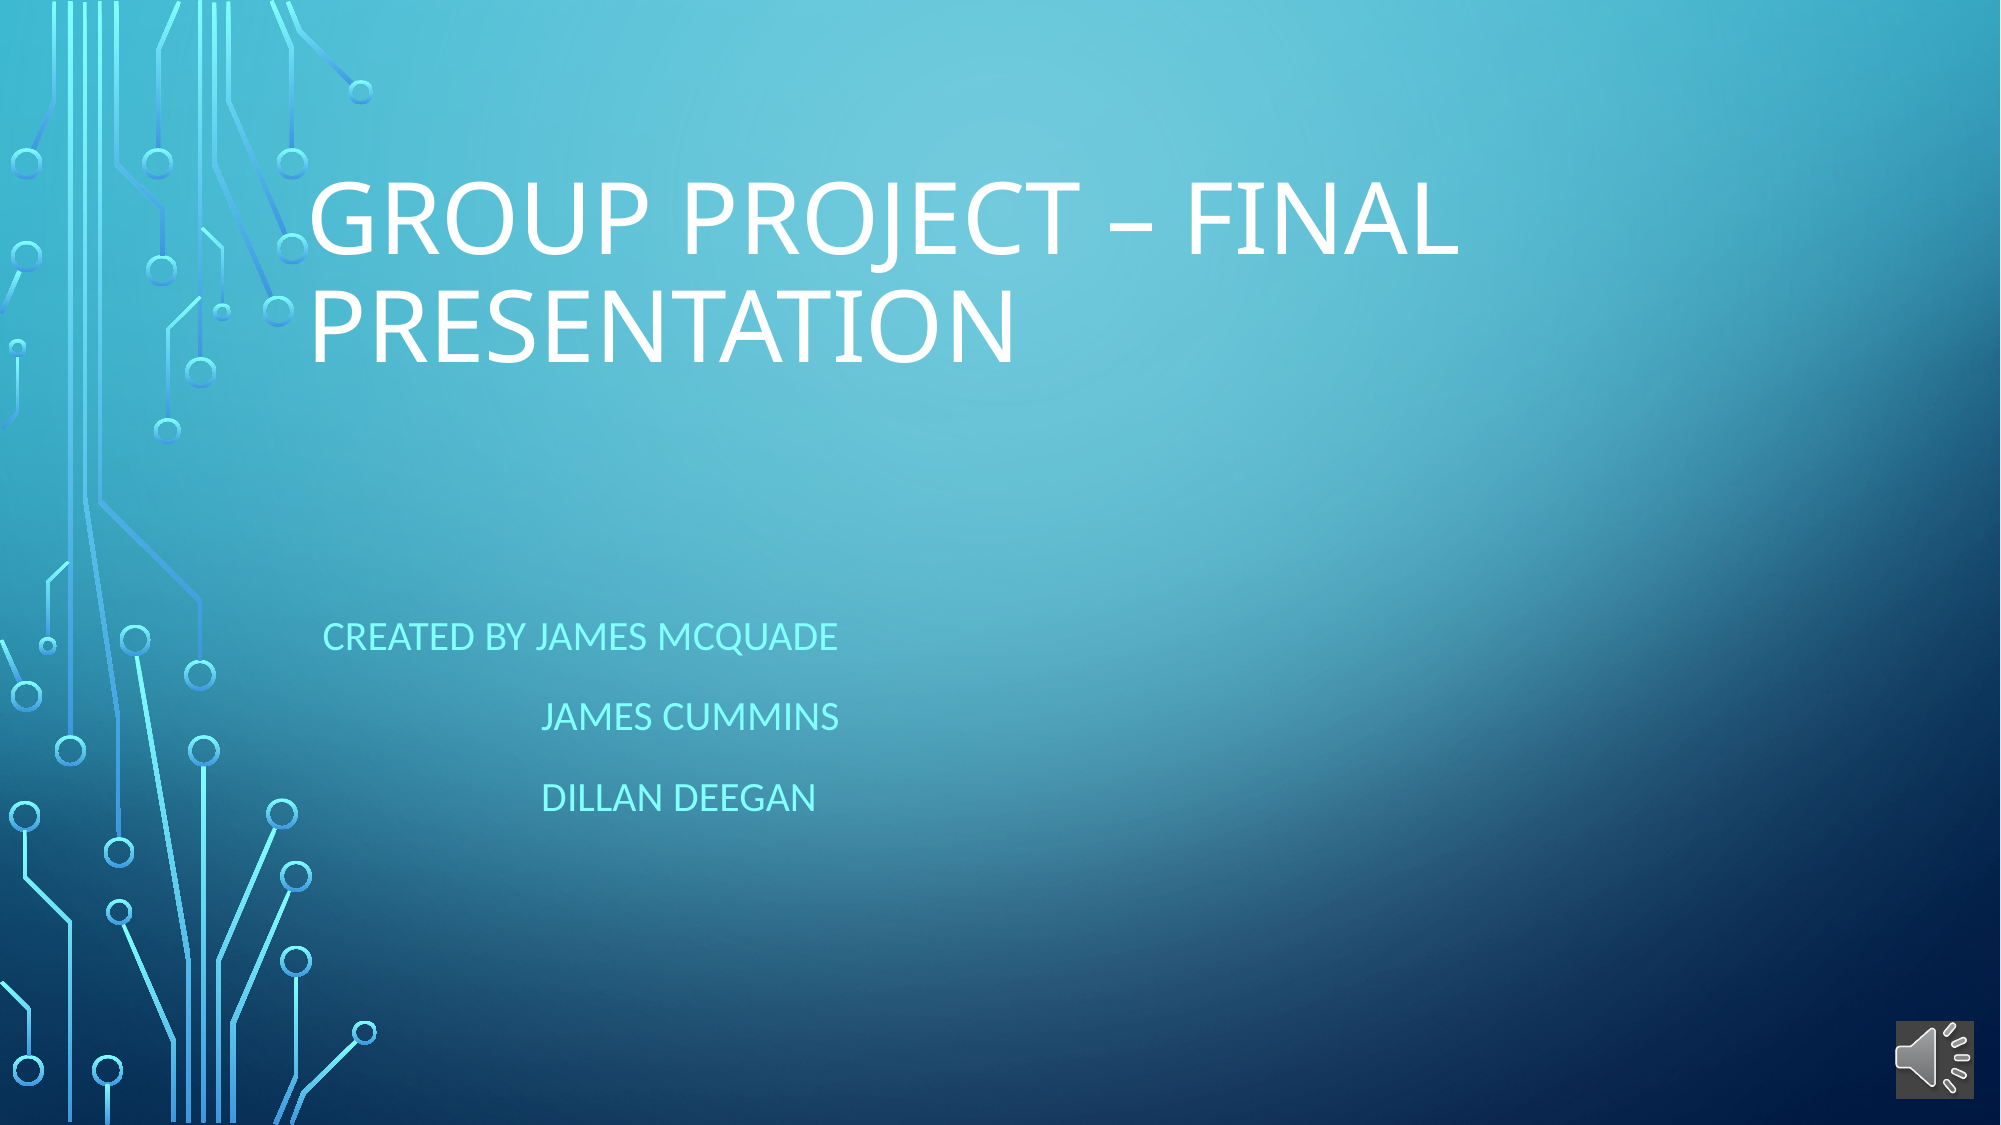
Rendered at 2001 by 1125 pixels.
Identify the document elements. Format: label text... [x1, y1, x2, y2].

picture [1894, 1019, 1976, 1101]
title Group project – final presentation [291, 0, 1734, 392]
subtitle Created by James McQuade James Cummins Dillan Deegan [307, 590, 1750, 863]
